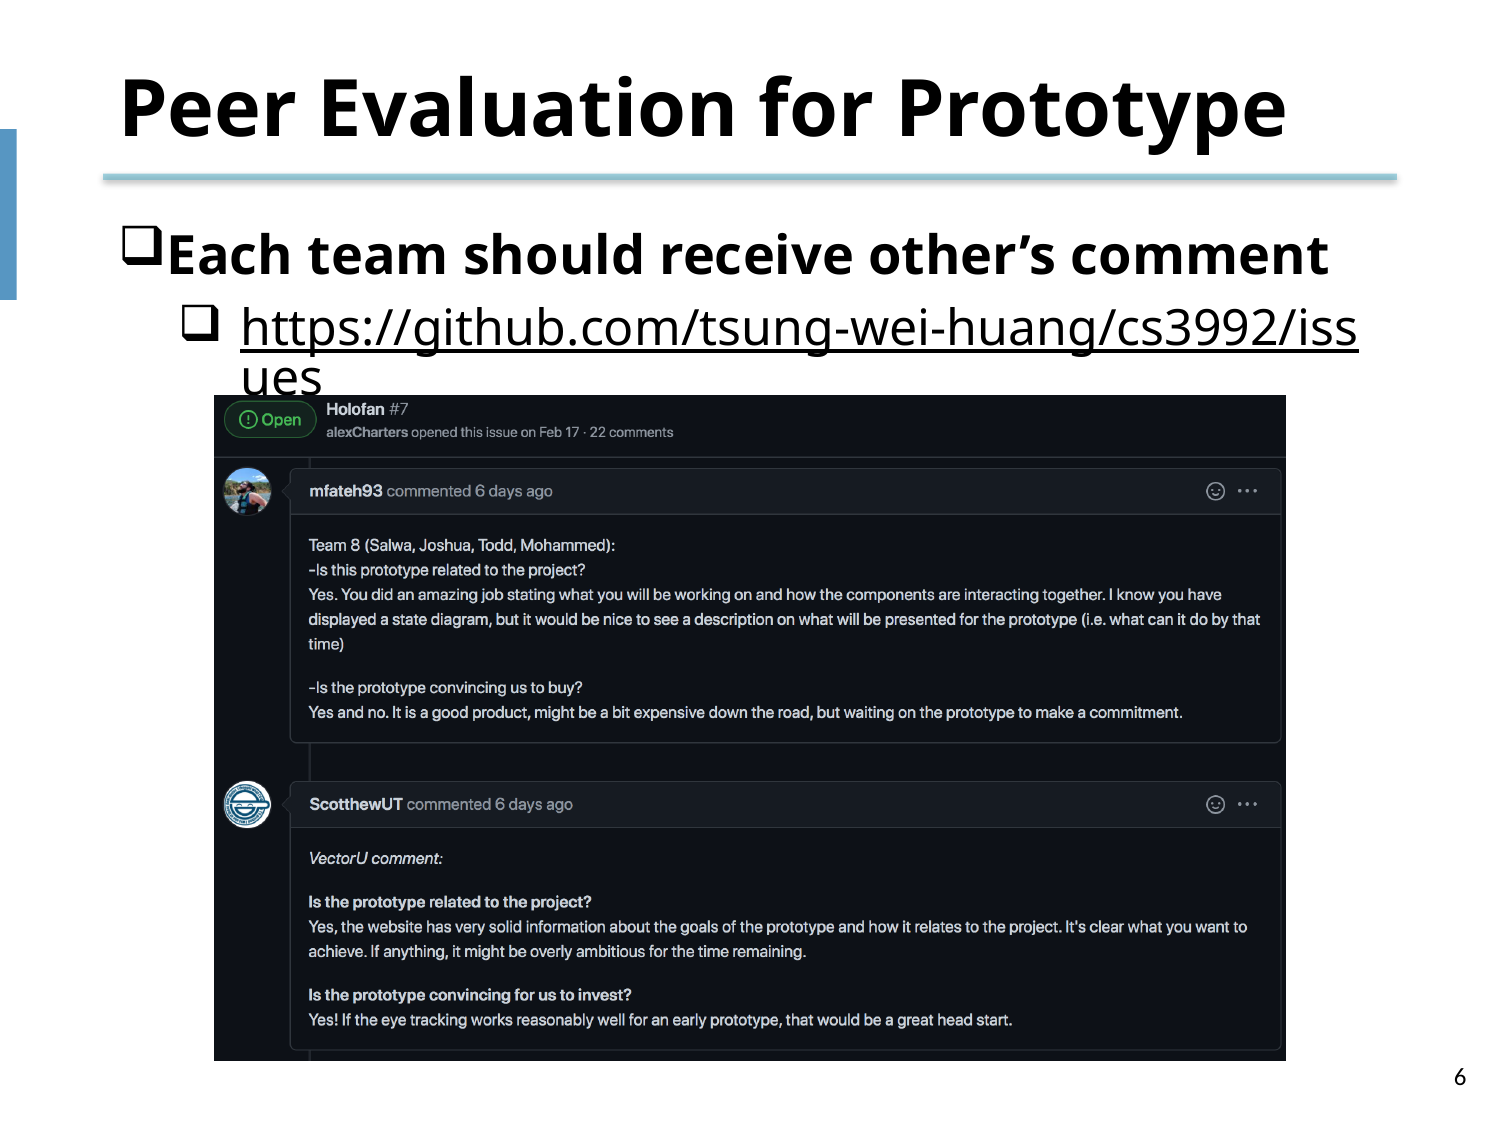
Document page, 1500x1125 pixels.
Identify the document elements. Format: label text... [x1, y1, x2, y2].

list Each team should receive other’s comment https://github.com/tsung-wei-huang/cs3992/issues [103, 212, 1397, 977]
slide_number 6 [1131, 1045, 1482, 1106]
title Peer Evaluation for Prototype [103, 25, 1397, 185]
picture [214, 395, 1286, 1062]
